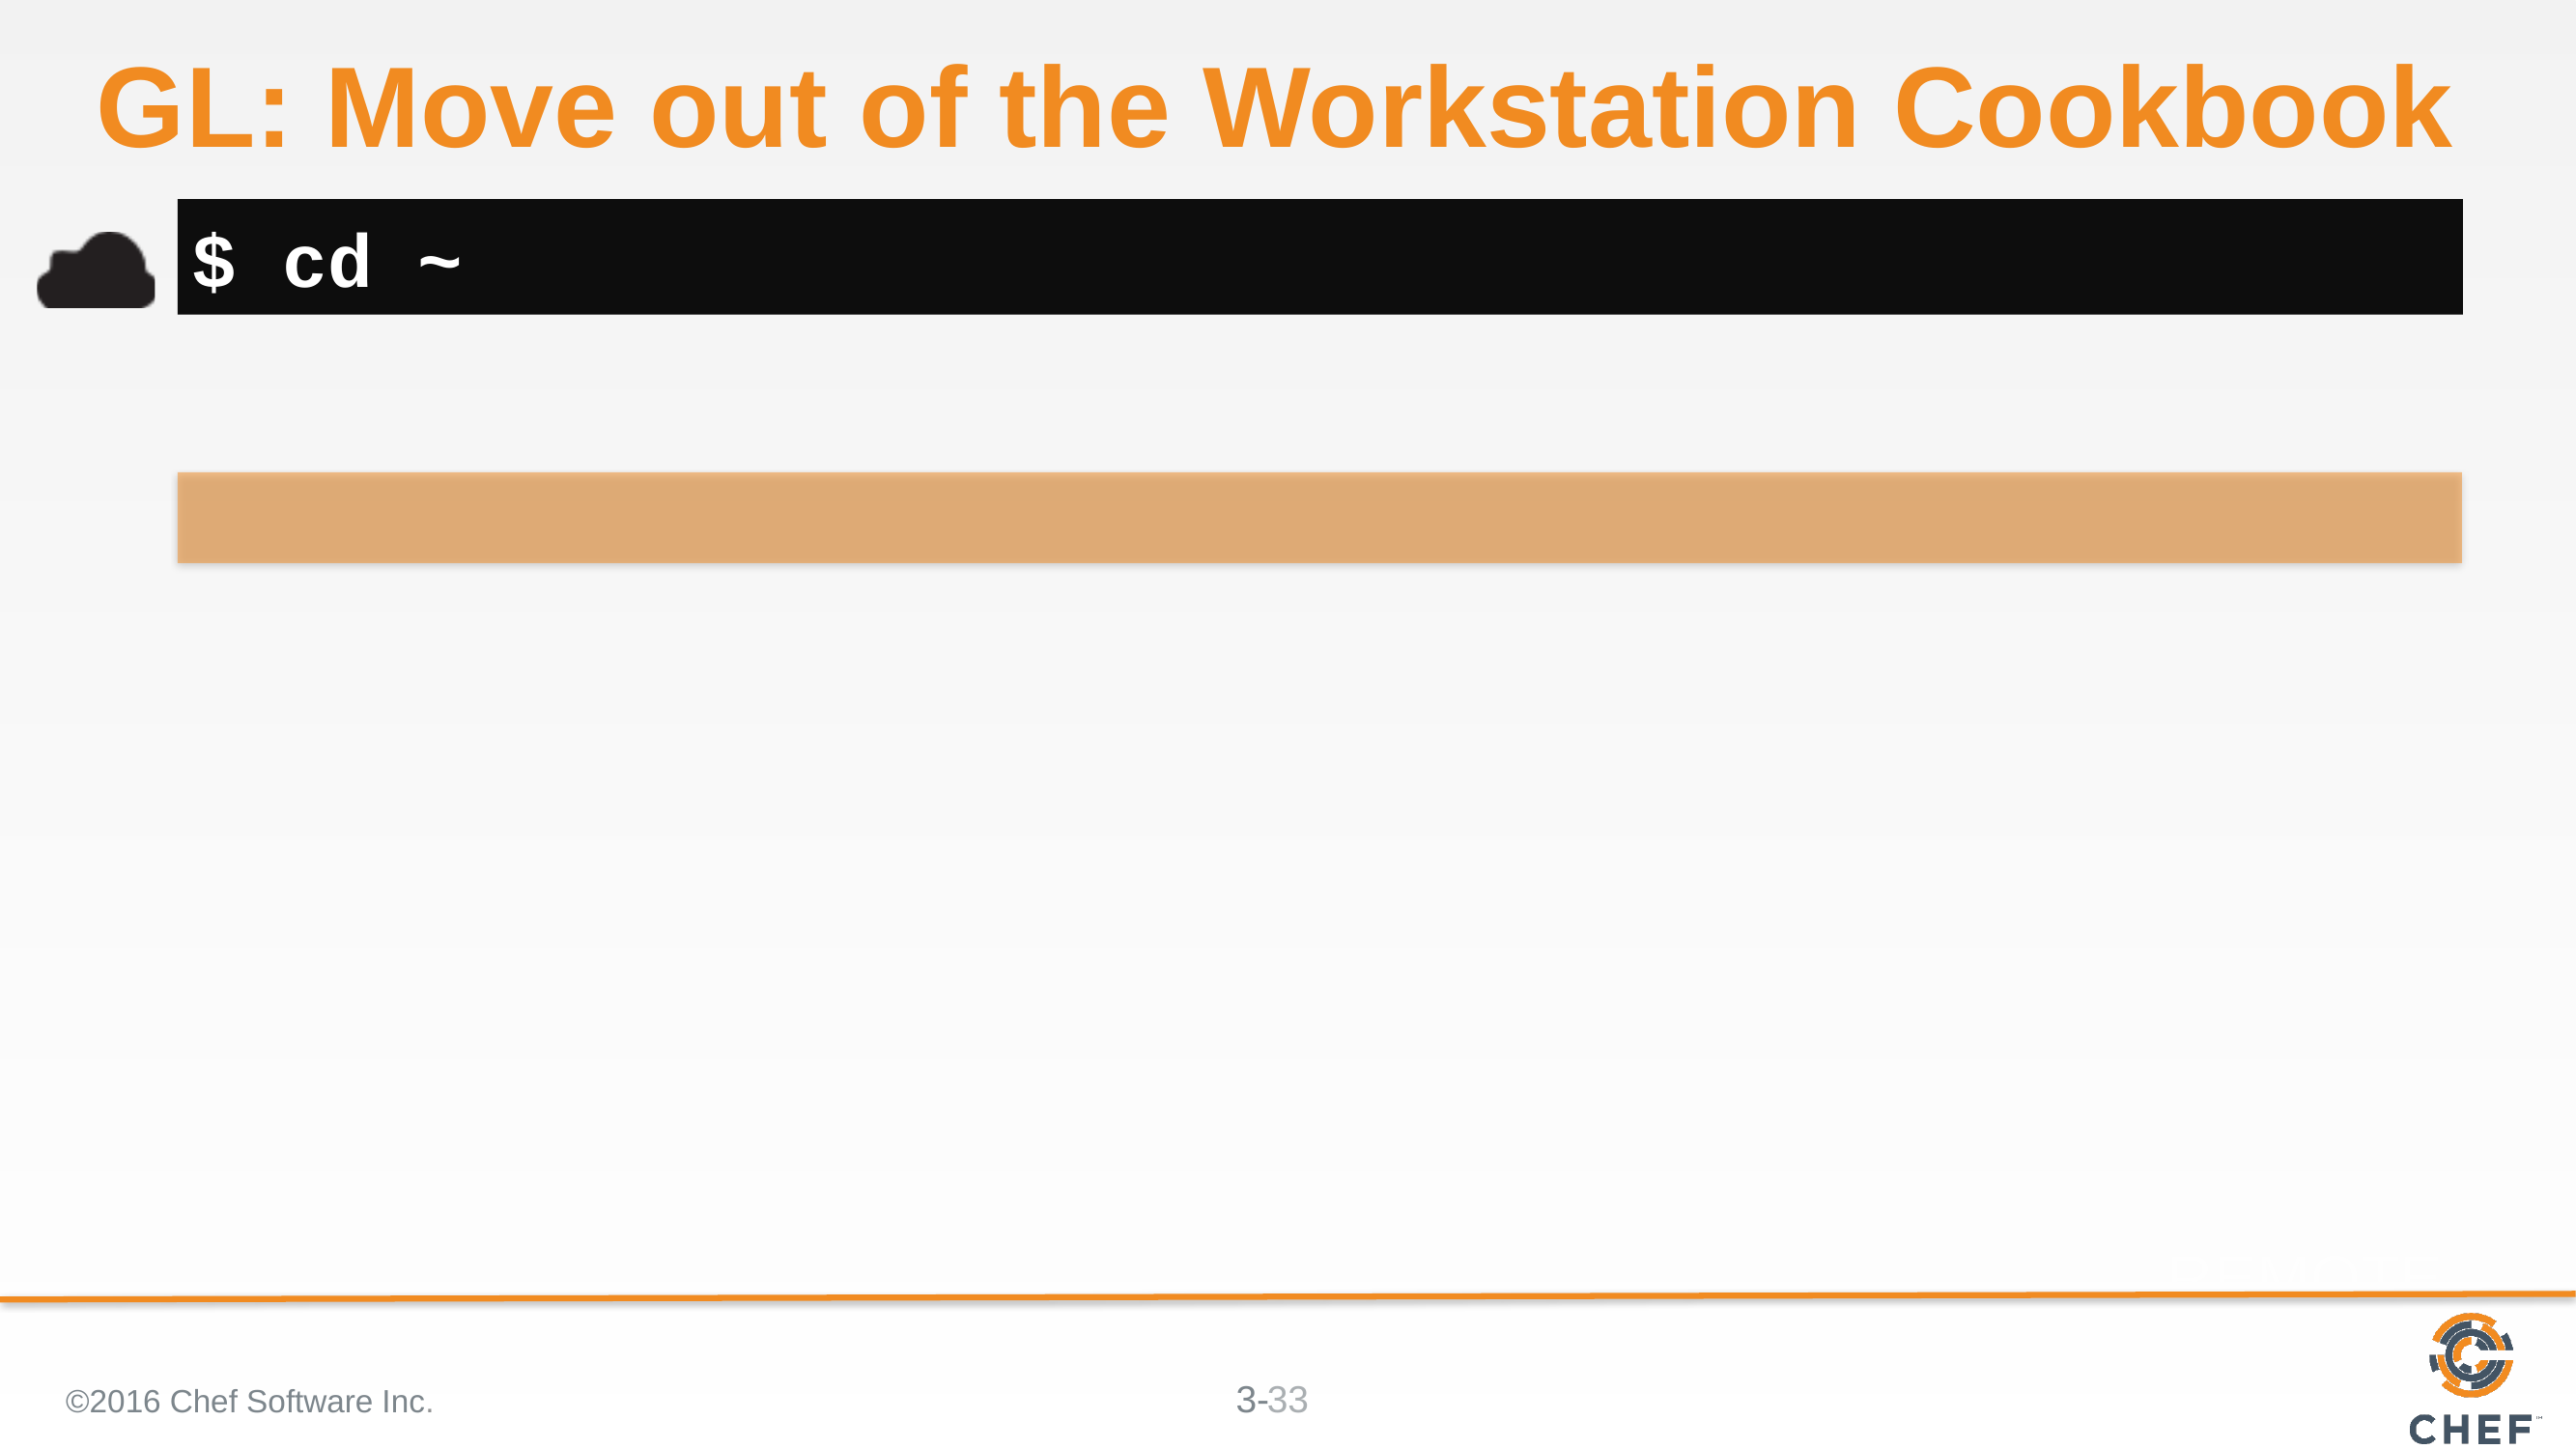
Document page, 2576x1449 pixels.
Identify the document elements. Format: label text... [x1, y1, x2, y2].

list $ cd ~ [177, 199, 2463, 315]
title GL: Move out of the Workstation Cookbook [96, 48, 2463, 180]
footer ©2016 Chef Software Inc. [51, 1359, 952, 1440]
picture [2399, 1297, 2550, 1449]
slide_number 33 [998, 1359, 1578, 1437]
